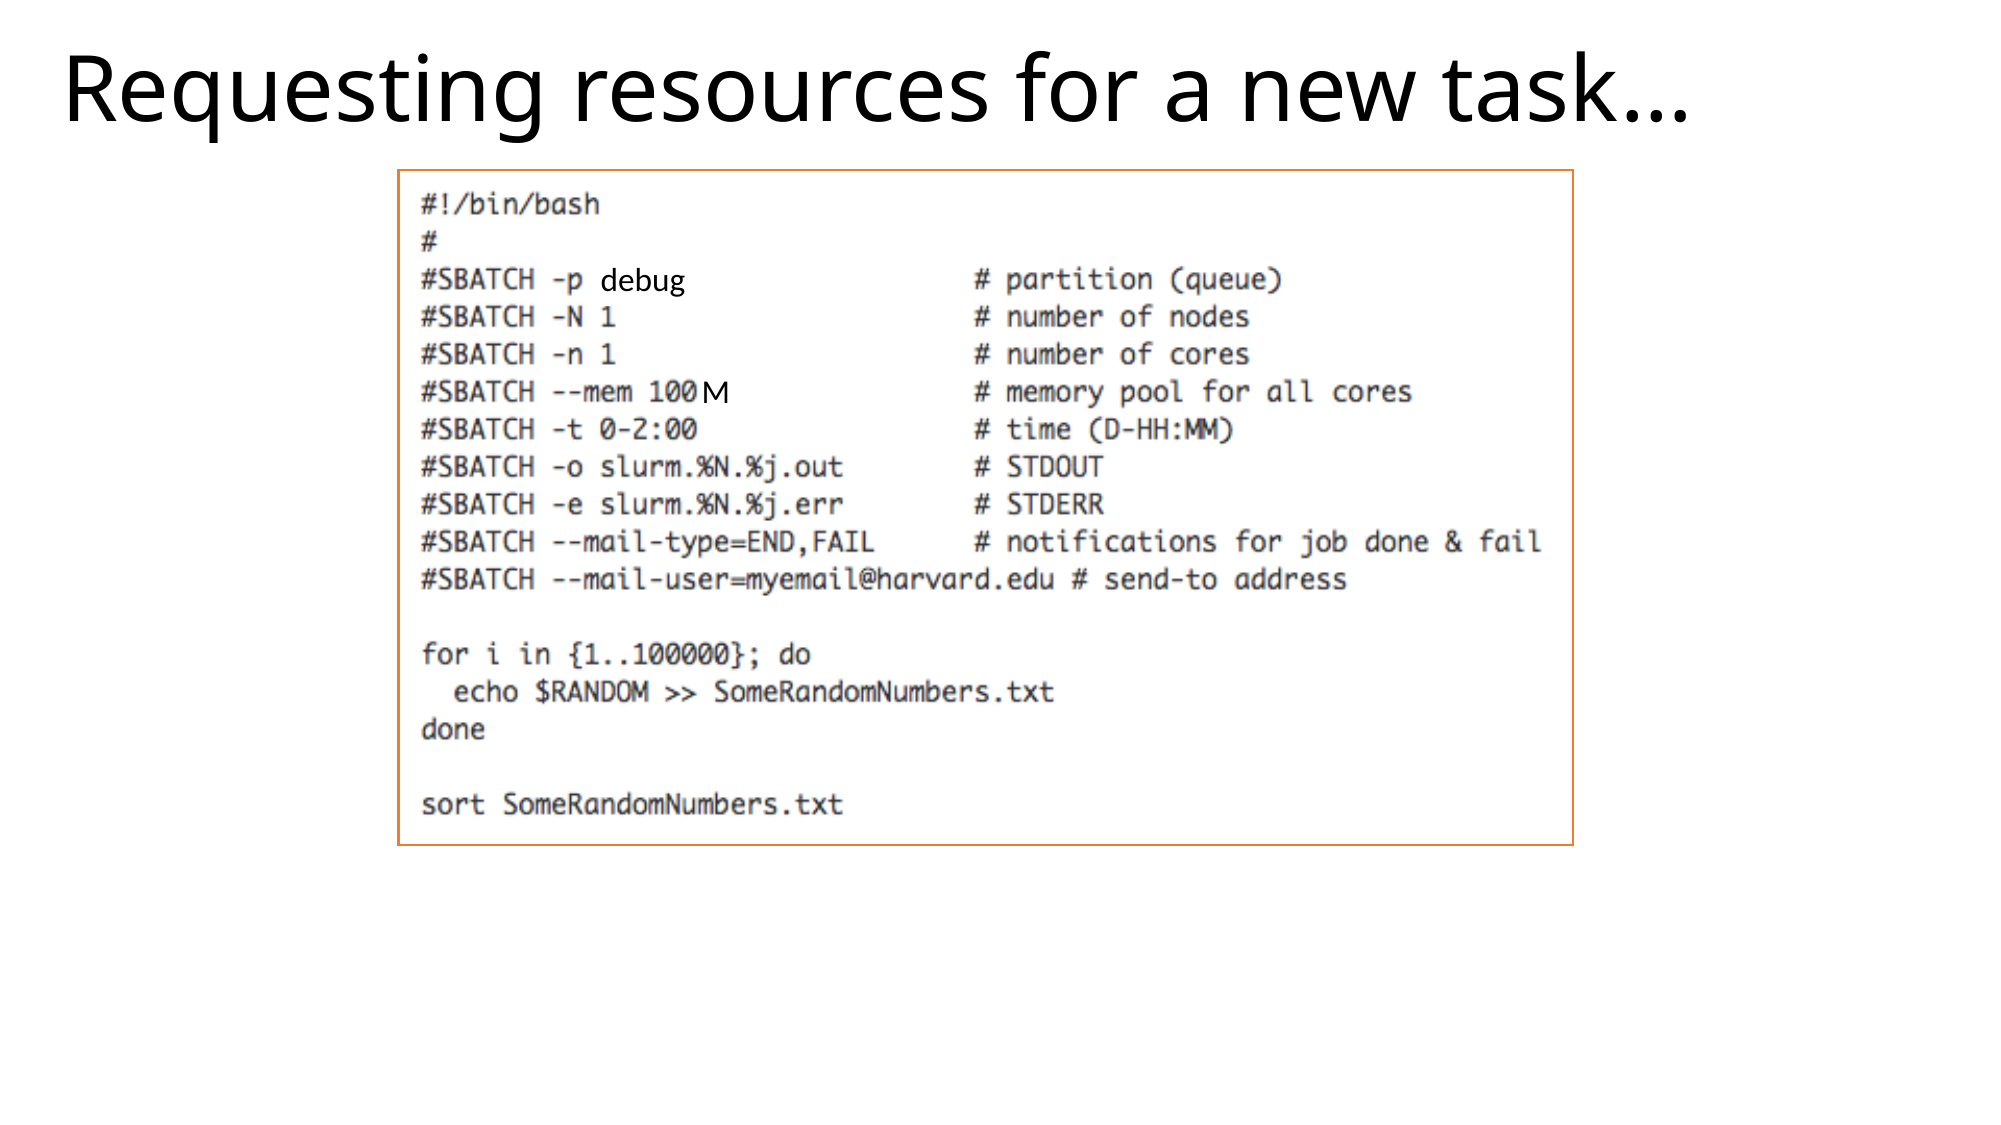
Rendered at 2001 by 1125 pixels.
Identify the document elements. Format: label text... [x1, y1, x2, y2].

title Requesting resources for a new task… [46, 0, 1772, 200]
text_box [399, 171, 1573, 844]
